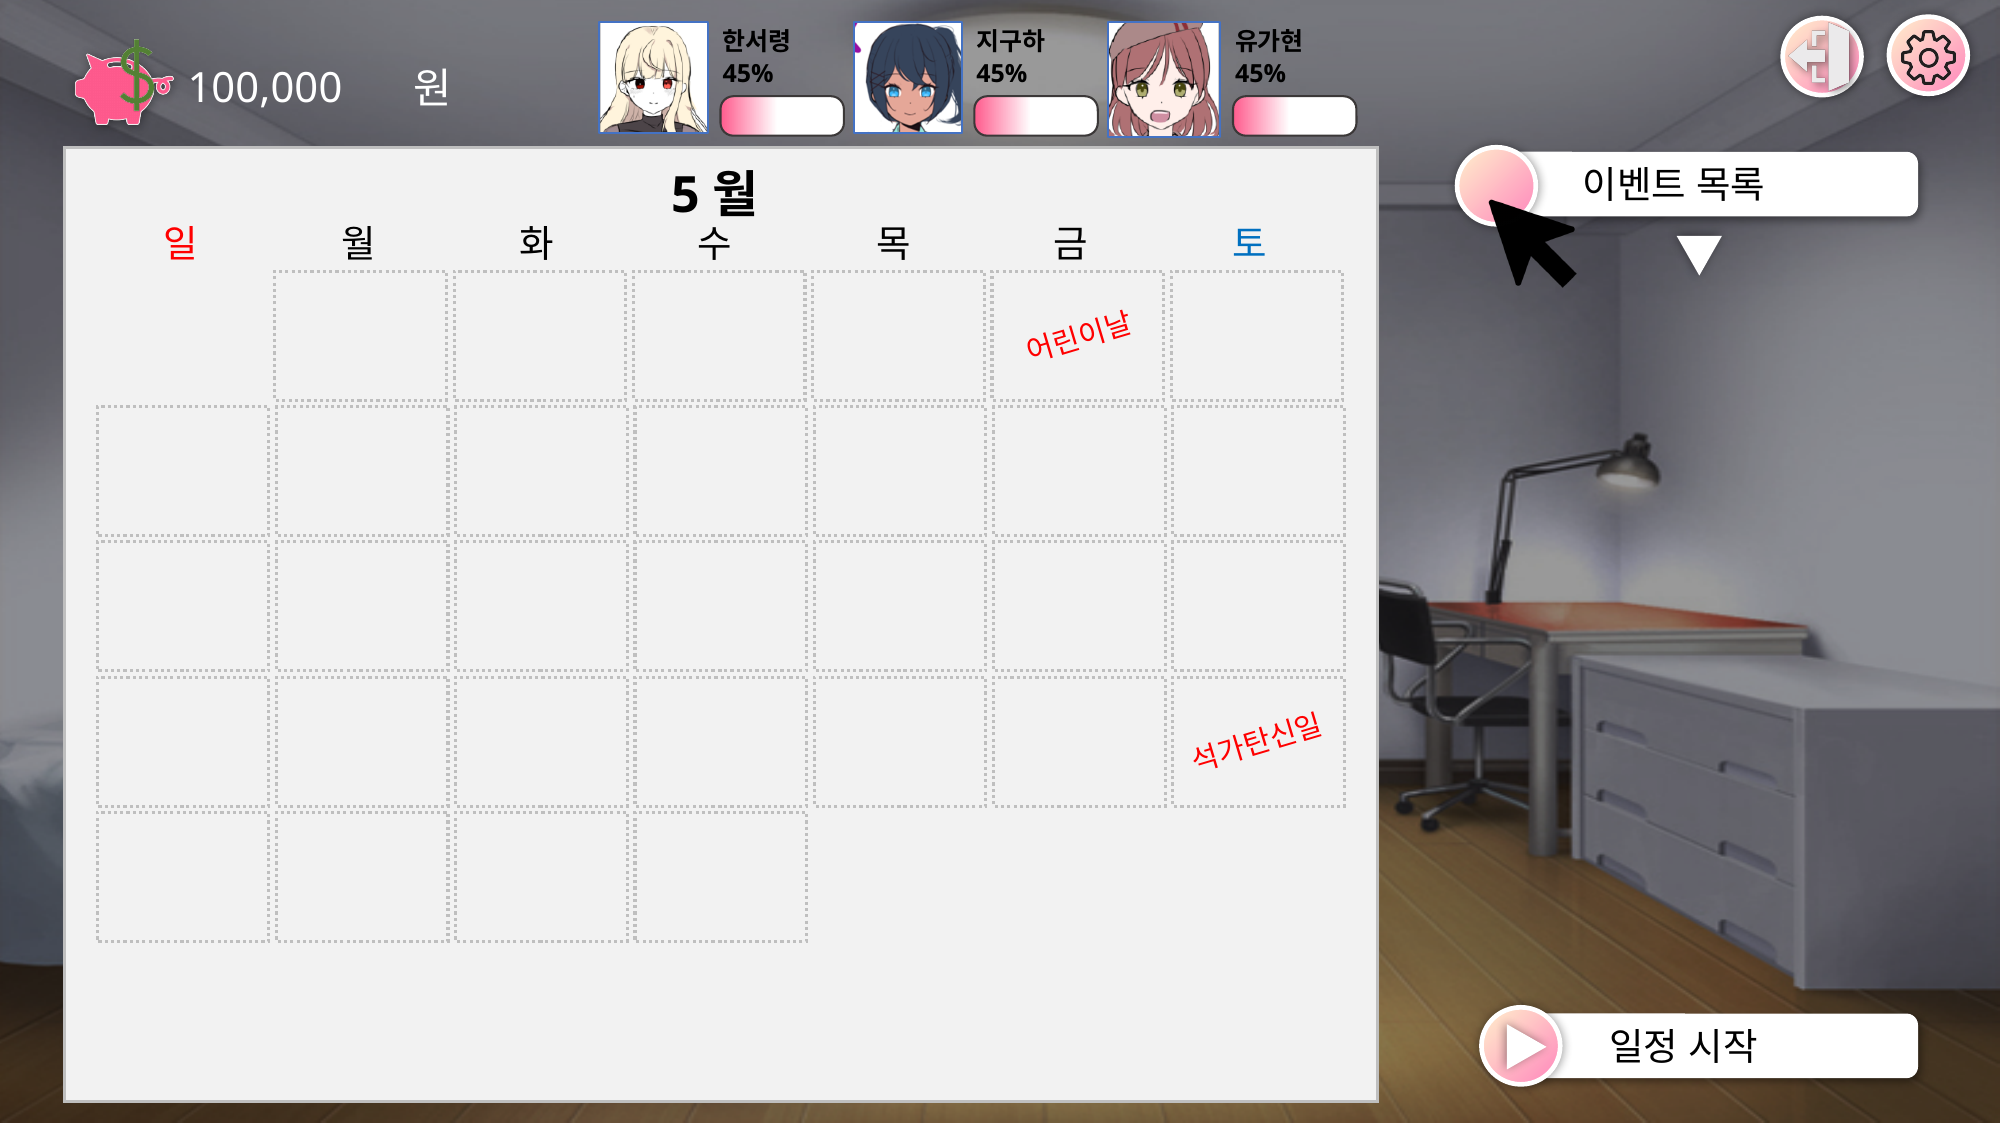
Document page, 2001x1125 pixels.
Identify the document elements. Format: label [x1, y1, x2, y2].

text_box [1888, 16, 1968, 94]
picture [0, 0, 2000, 1123]
text_box [1481, 1007, 1561, 1085]
text_box [854, 17, 1098, 136]
text_box [600, 17, 844, 136]
text_box [1108, 17, 1357, 136]
text_box [67, 35, 178, 142]
